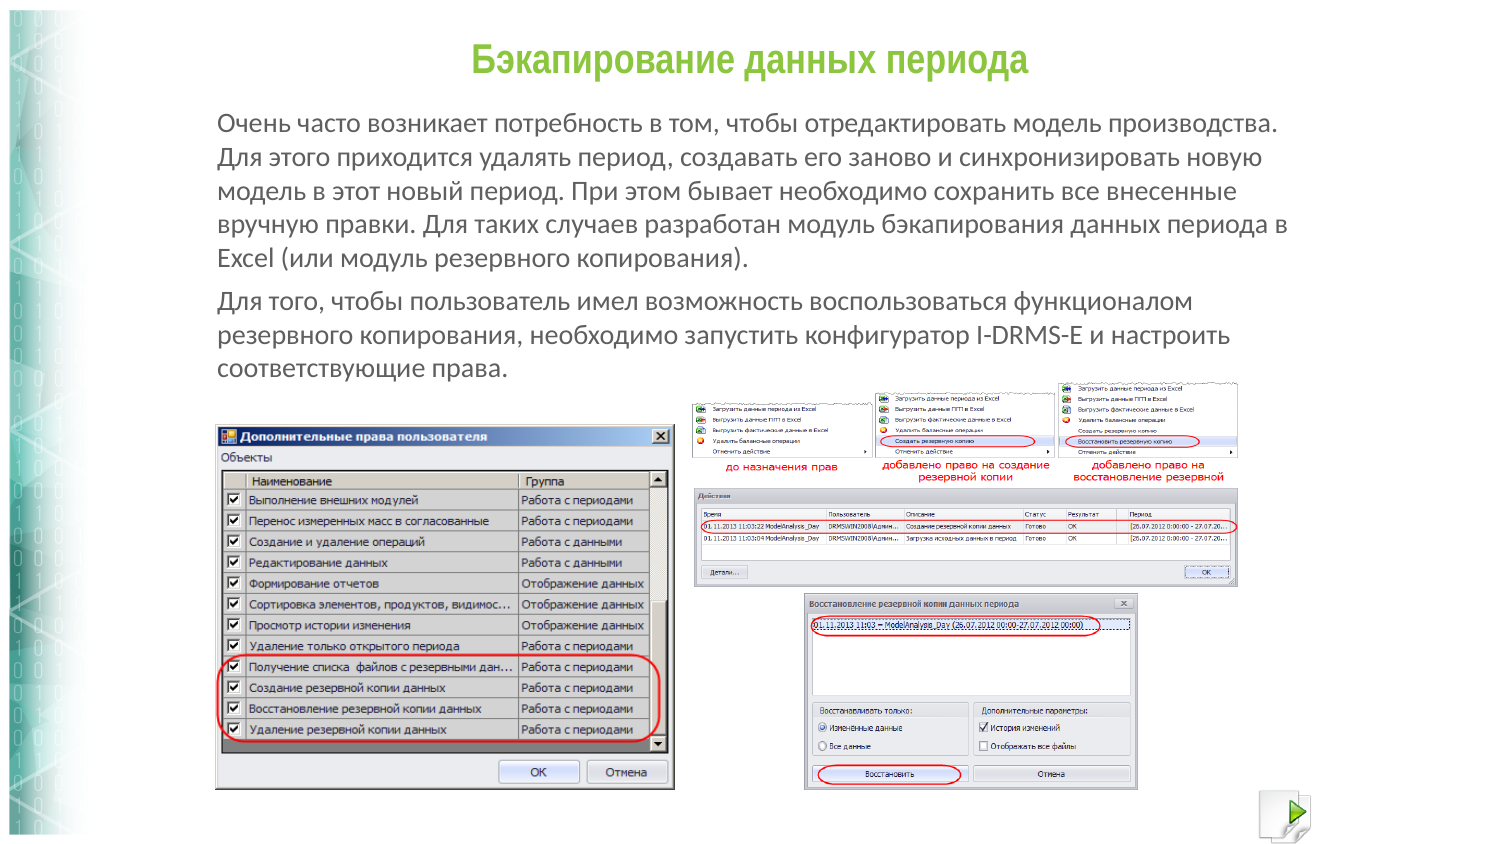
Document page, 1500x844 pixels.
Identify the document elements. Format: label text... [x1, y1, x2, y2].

title Бэкапирование данных периода [187, 0, 1313, 96]
picture [0, 0, 1500, 844]
text_box Очень часто возникает потребность в том, чтобы отредактировать модель производства. Для этого приходится удалять период, создавать его заново и синхронизировать новую модель в этот новый период. При этом бывает необходимо сохранить все внесенные вручную правки. Для таких случаев разработан модуль бэкапирования данных периода в Excel (или модуль резервного копирования). Для того, чтобы пользователь имел возможность воспользоваться функционалом резервного копирования, необходимо запустить конфигуратор I-DRMS-E и настроить соответствующие права. [187, 96, 1313, 391]
